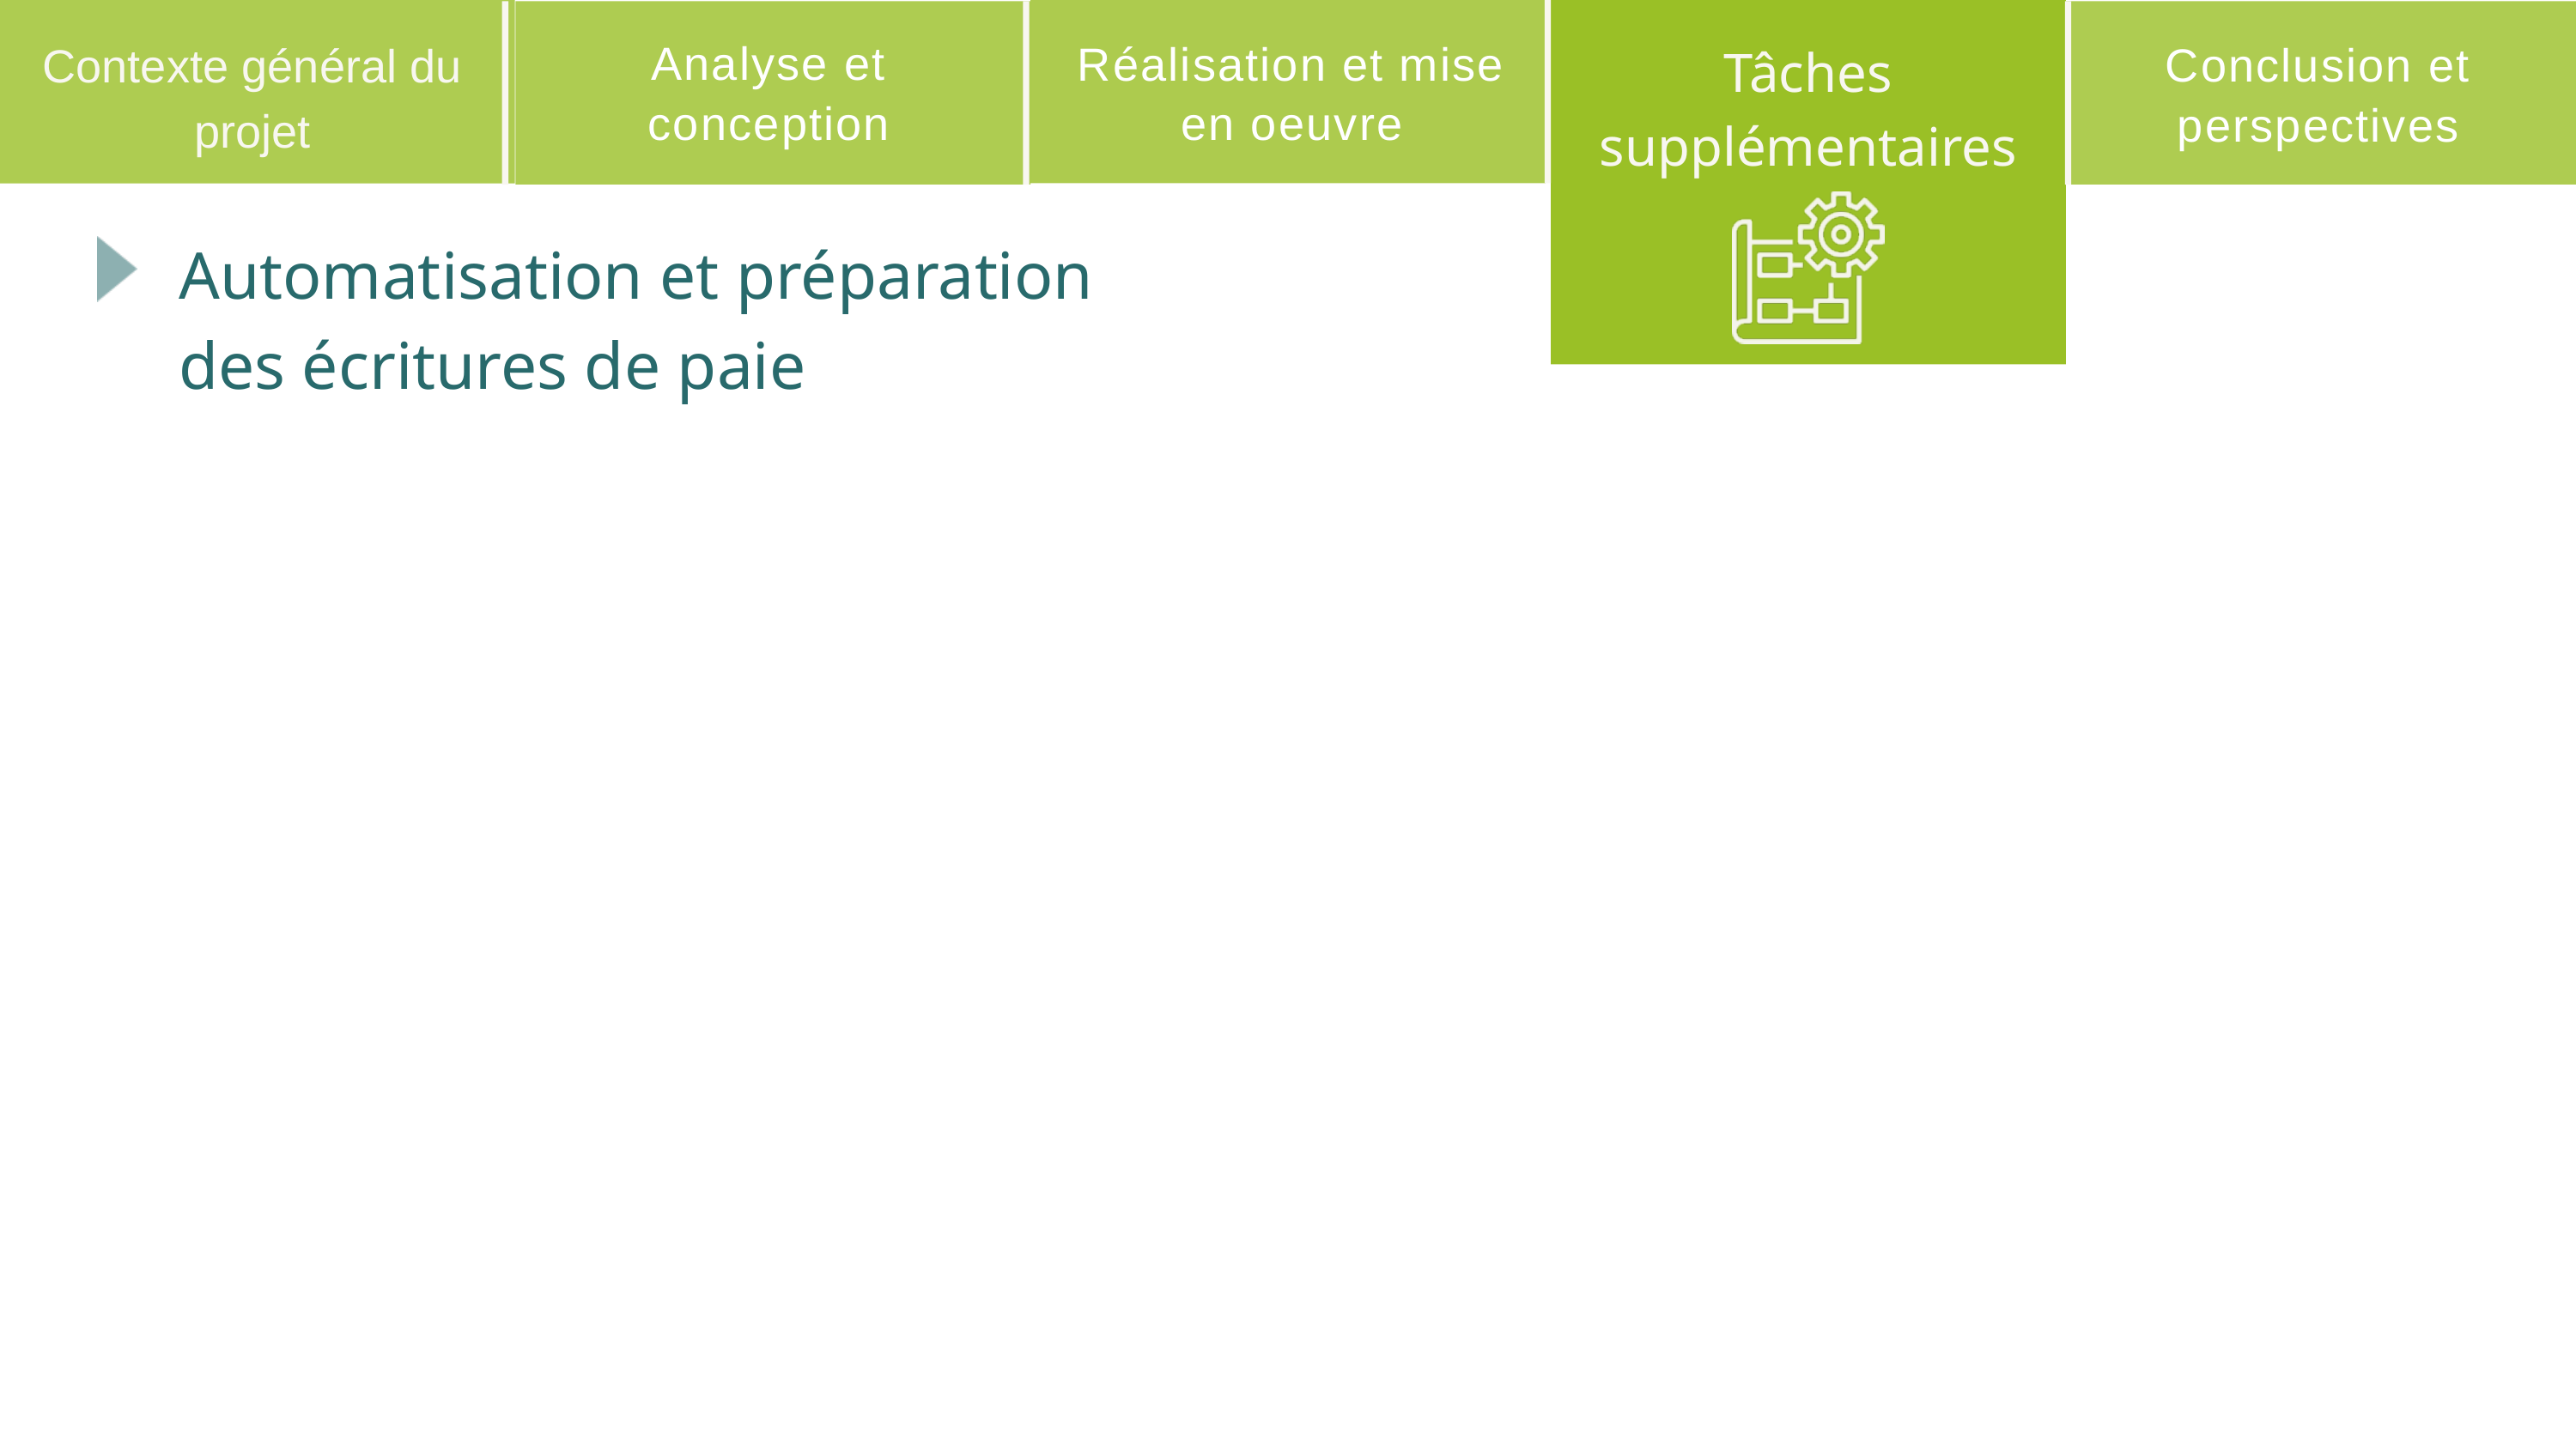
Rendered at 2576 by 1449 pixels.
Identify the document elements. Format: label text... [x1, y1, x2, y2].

text_box [2072, 1, 2576, 185]
text_box Analyse et conception [541, 29, 998, 150]
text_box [1455, 65, 1640, 118]
text_box Automatisation et préparation des écritures de paie [179, 221, 1116, 403]
text_box [2061, 126, 2064, 185]
text_box [0, 0, 515, 184]
text_box [1551, 124, 2066, 365]
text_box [934, 67, 1119, 119]
text_box Réalisation et mise en oeuvre [1064, 30, 1520, 150]
text_box Conclusion et perspectives [2090, 31, 2547, 152]
text_box [1552, 0, 2066, 65]
text_box [1030, 0, 1544, 65]
text_box [515, 1, 1023, 65]
text_box [515, 126, 1023, 185]
picture [97, 236, 138, 302]
text_box Tâches supplémentaires [1579, 28, 2038, 177]
text_box [2061, 1, 2064, 65]
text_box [413, 67, 598, 119]
text_box Contexte général du projet [24, 27, 480, 158]
text_box [1030, 124, 1544, 184]
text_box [1976, 67, 2160, 119]
picture [1731, 191, 1886, 345]
